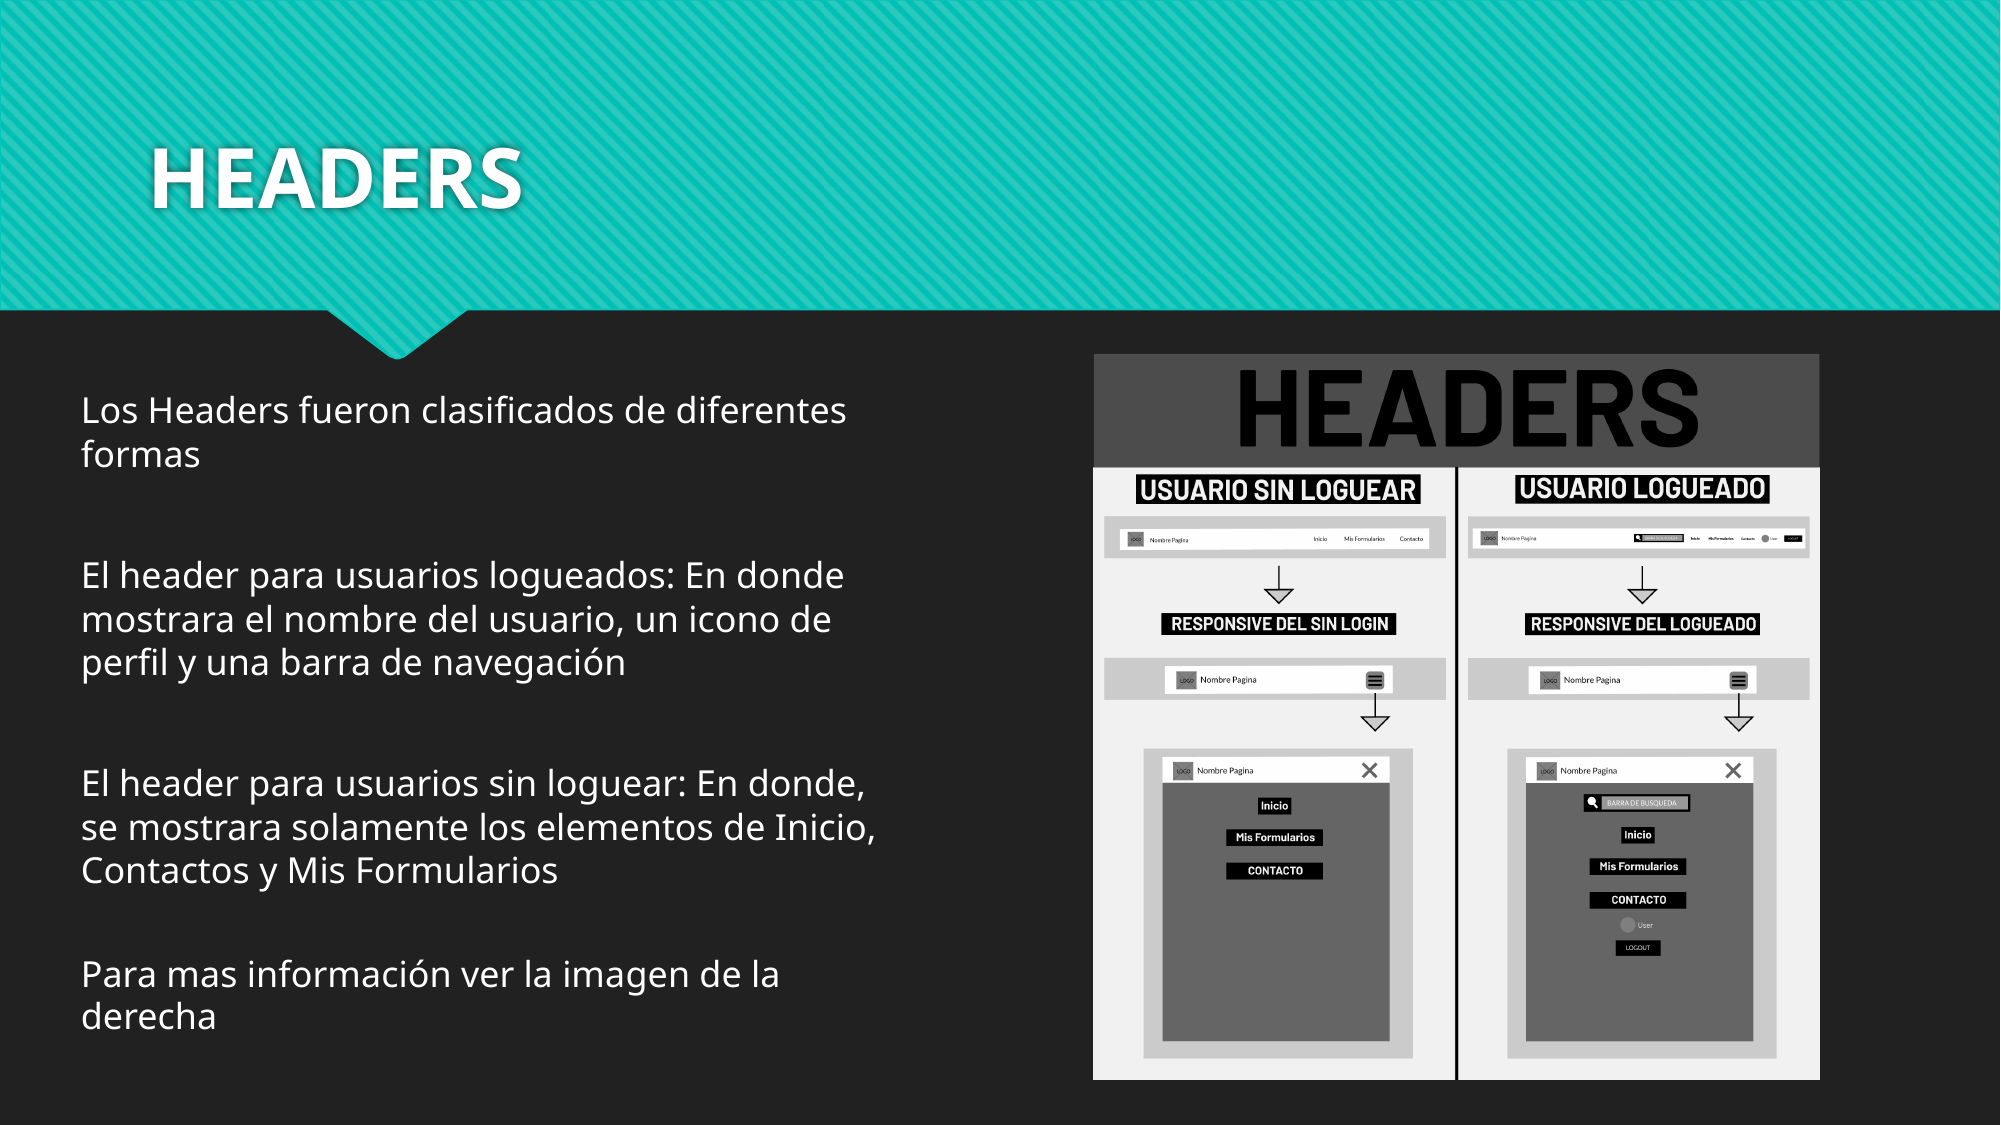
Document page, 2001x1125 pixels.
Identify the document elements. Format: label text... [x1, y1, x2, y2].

title HEADERS [132, 73, 1868, 233]
text_box Los Headers fueron clasificados de diferentes formas El header para usuarios logueados: En donde mostrara el nombre del usuario, un icono de perfil y una barra de navegación El header para usuarios sin loguear: En donde, se mostrara solamente los elementos de Inicio, Contactos y Mis Formularios Para mas información ver la imagen de la derecha [66, 380, 907, 1052]
picture [1093, 353, 1820, 1080]
